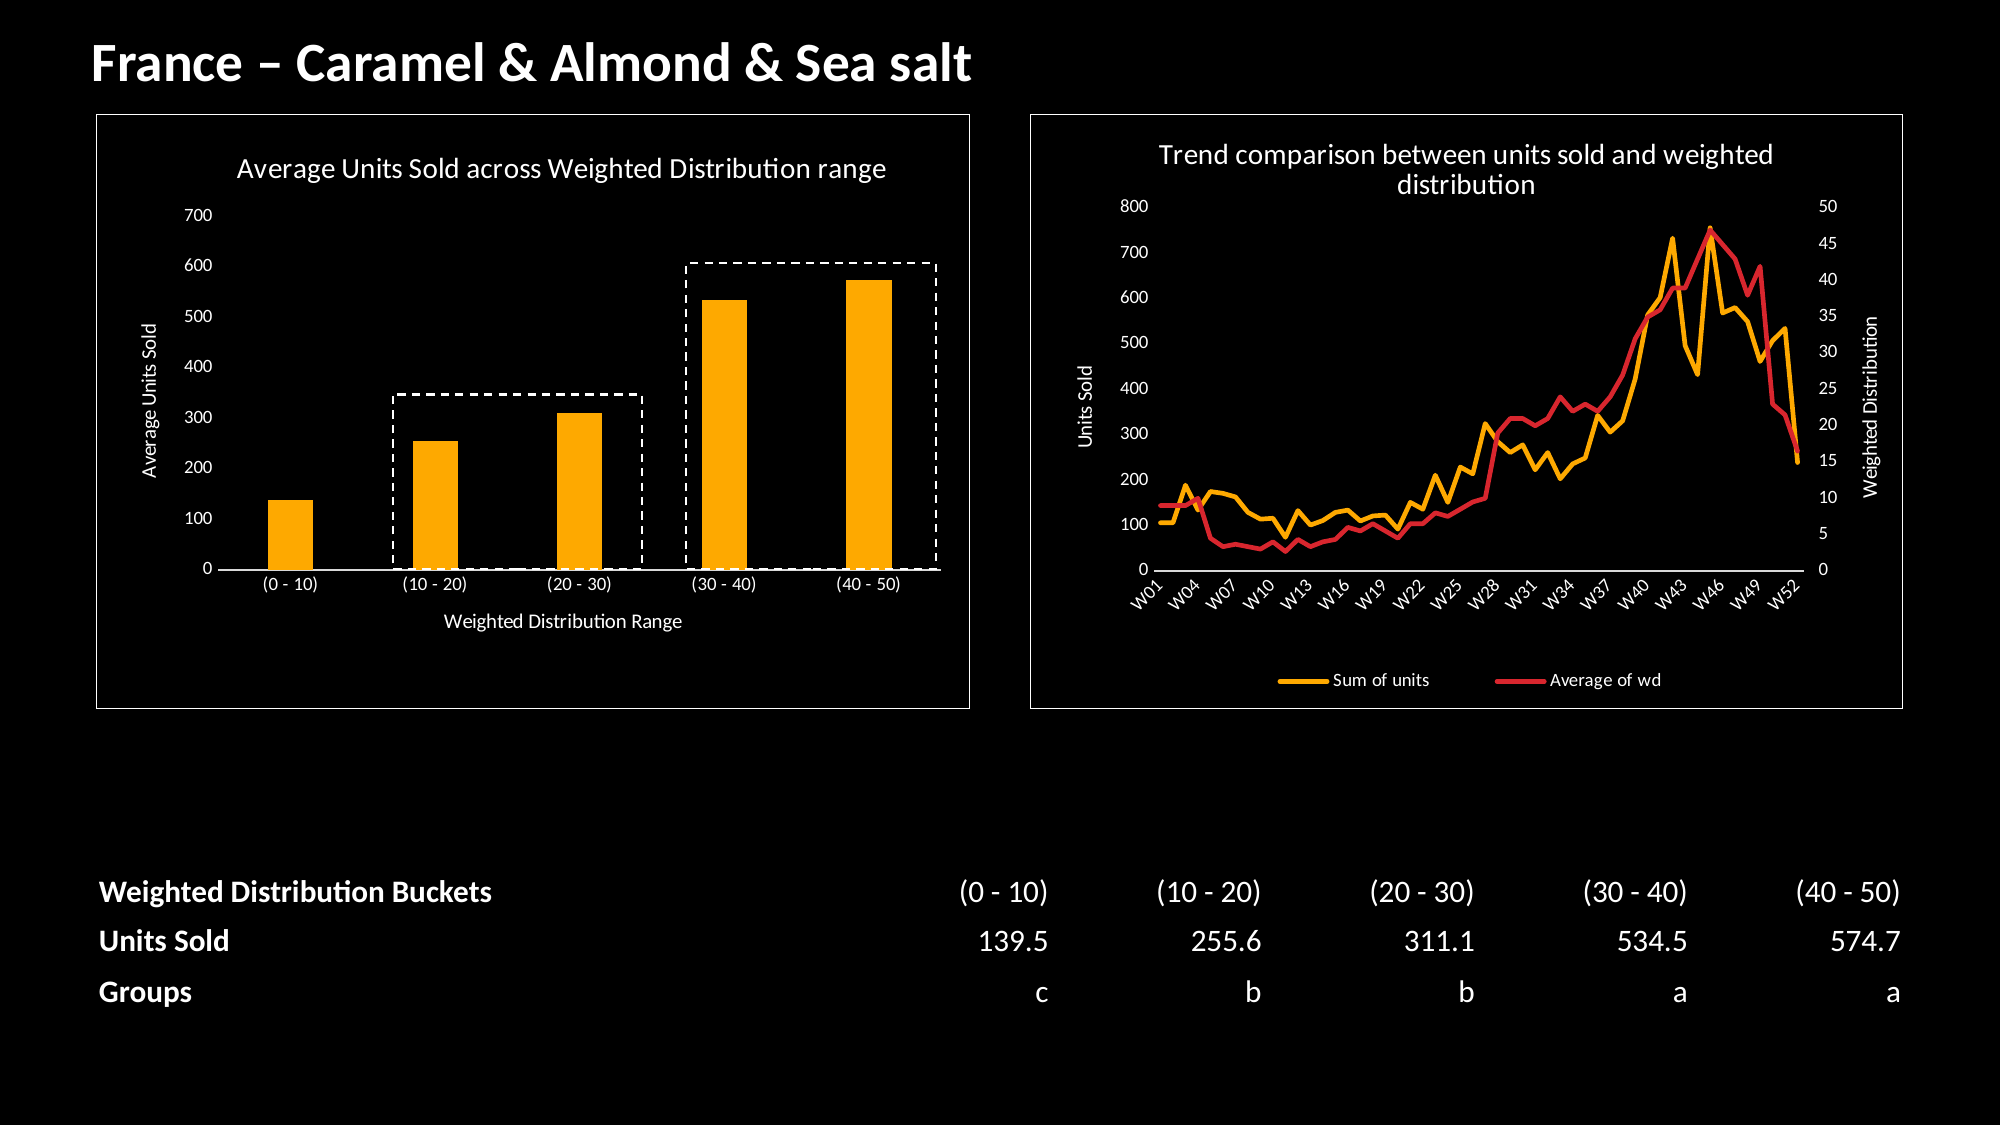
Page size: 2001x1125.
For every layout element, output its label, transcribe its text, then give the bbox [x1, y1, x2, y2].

table_cell Groups [98, 960, 863, 1009]
table_cell a [1690, 960, 1902, 1009]
text_box France – Caramel & Almond & Sea salt [76, 31, 1704, 100]
table_cell 255.6 [1051, 911, 1263, 959]
table_cell 139.5 [864, 911, 1050, 959]
table_cell Units Sold [98, 911, 863, 959]
table_cell 311.1 [1264, 911, 1476, 959]
table_header (40 - 50) [1690, 863, 1902, 910]
table_header Weighted Distribution Buckets [98, 863, 863, 910]
table_cell c [864, 960, 1050, 1009]
table_cell b [1051, 960, 1263, 1009]
table_header (0 - 10) [864, 863, 1050, 910]
table_cell a [1477, 960, 1689, 1009]
chart [1030, 114, 1904, 709]
chart [96, 114, 970, 709]
table_cell 574.7 [1690, 911, 1902, 959]
table_header (10 - 20) [1051, 863, 1263, 910]
table_header (20 - 30) [1264, 863, 1476, 910]
text_box [296, 15, 1886, 93]
table_header (30 - 40) [1477, 863, 1689, 910]
table_cell 534.5 [1477, 911, 1689, 959]
table_cell b [1264, 960, 1476, 1009]
